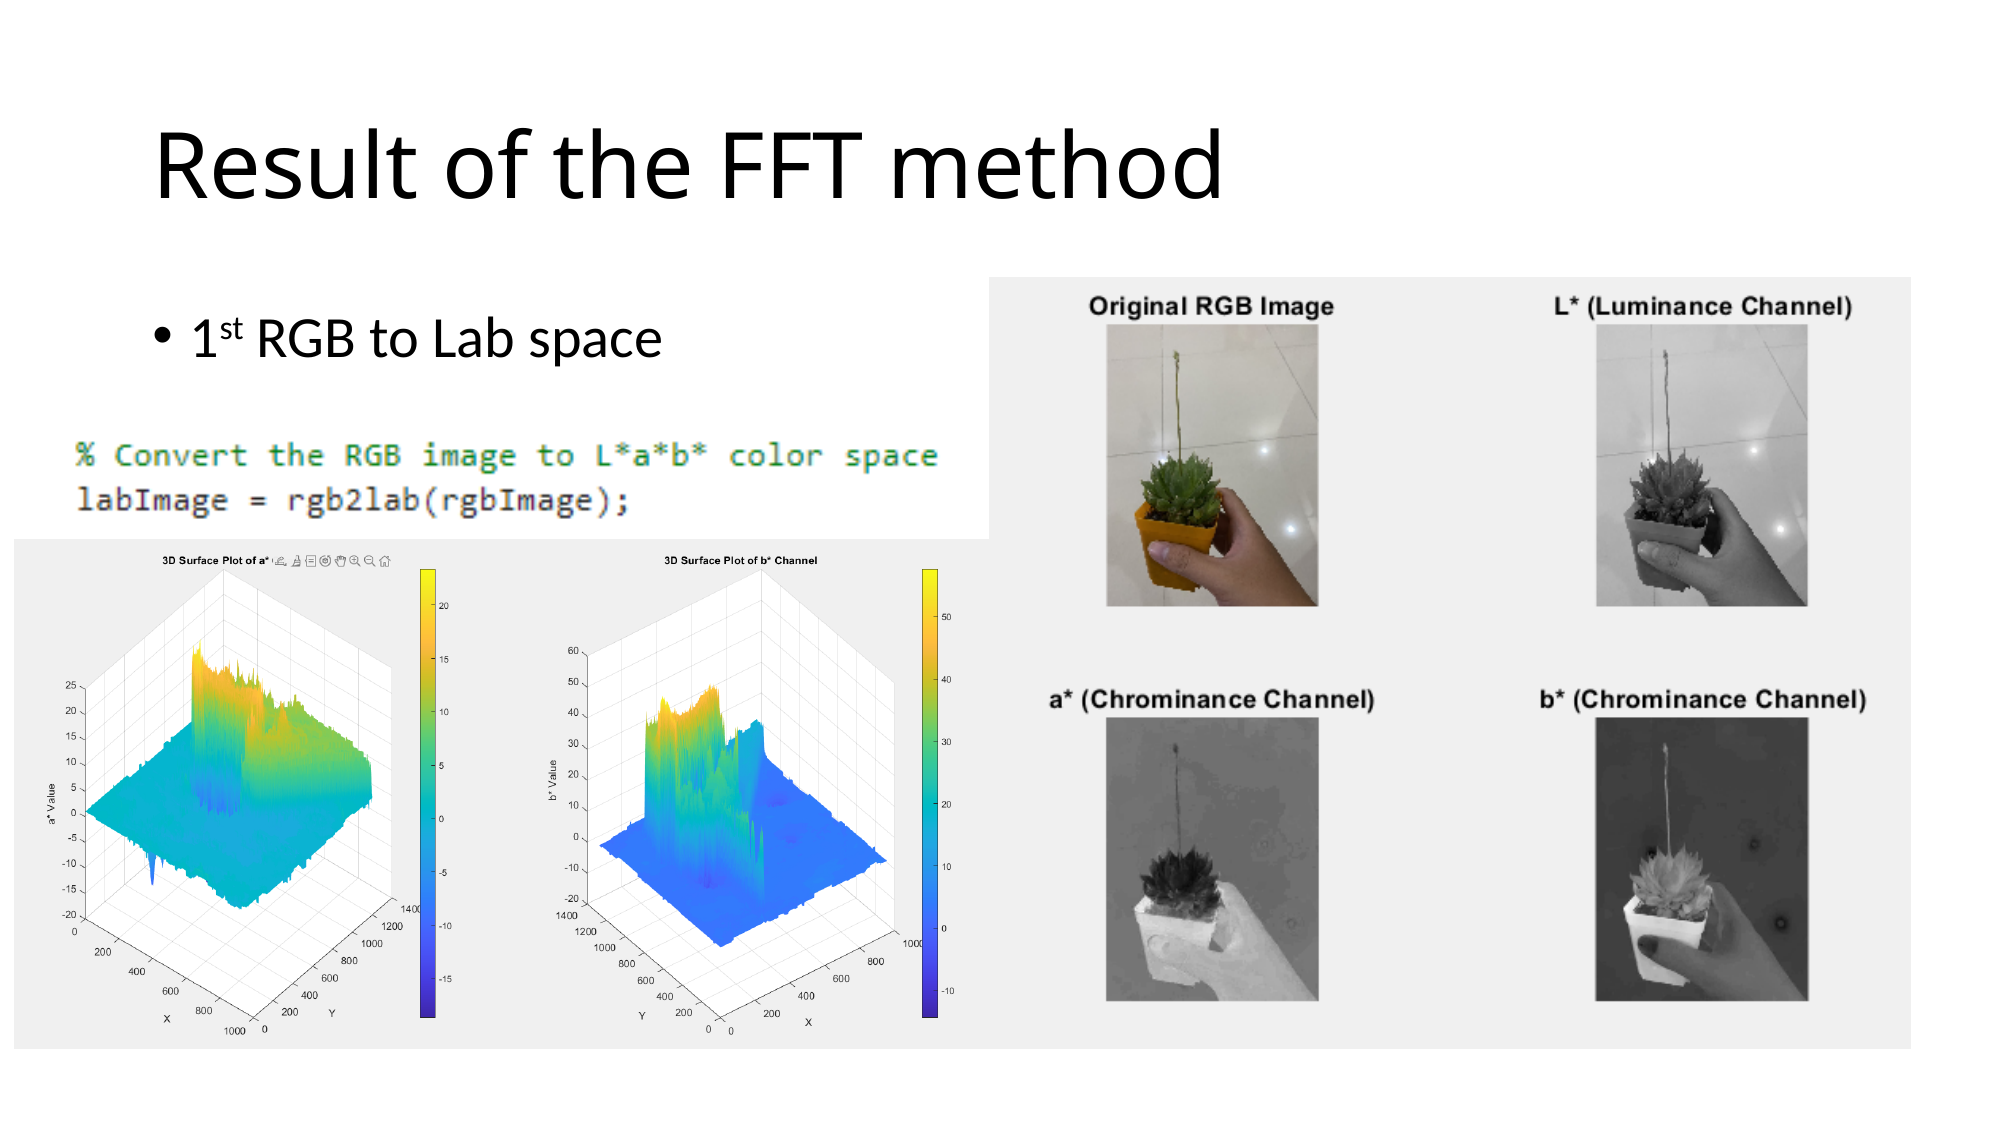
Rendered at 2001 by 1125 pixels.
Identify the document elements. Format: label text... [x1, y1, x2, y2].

picture [14, 277, 1911, 1049]
list 1st RGB to Lab space [137, 299, 989, 393]
title Result of the FFT method [137, 59, 1863, 278]
